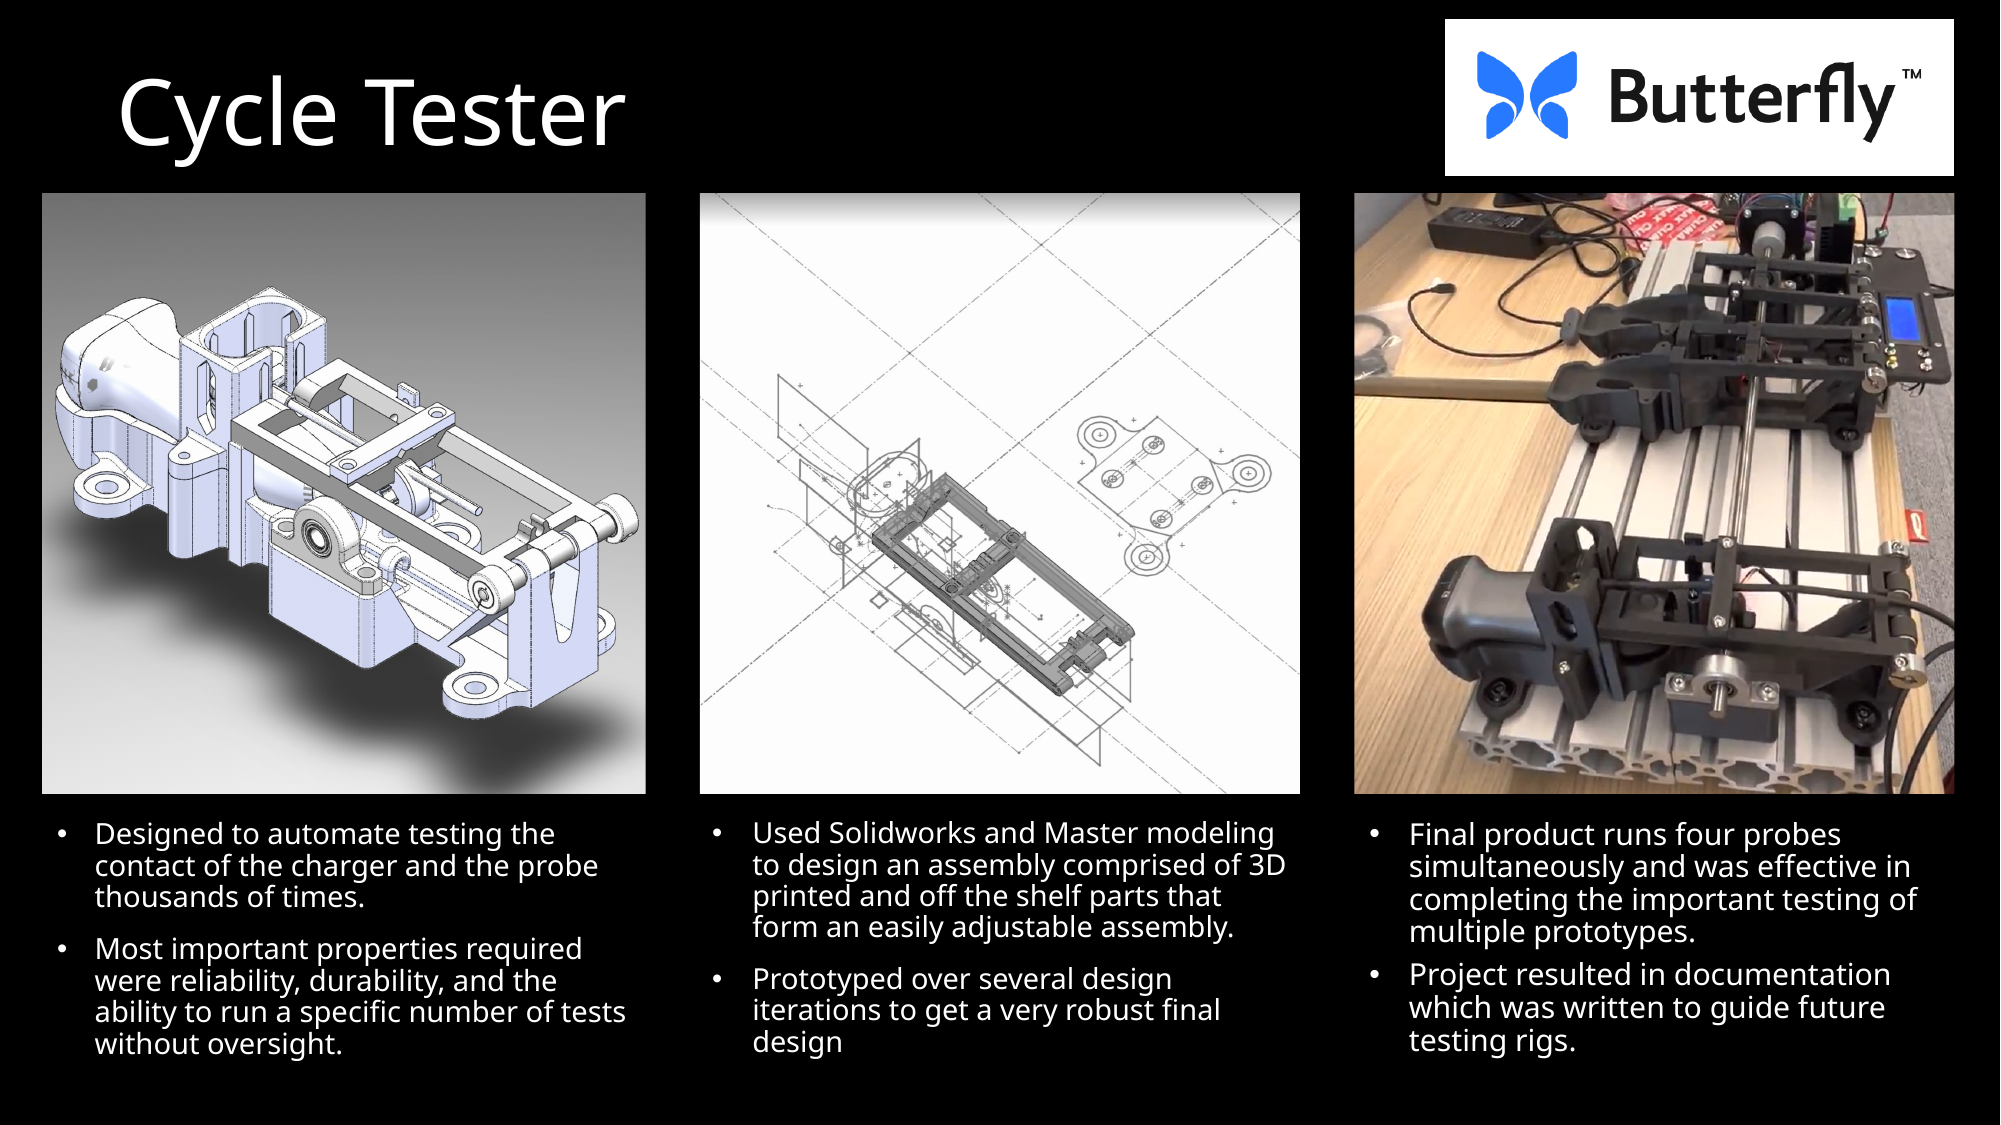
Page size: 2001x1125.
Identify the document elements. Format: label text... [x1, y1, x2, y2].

picture [42, 193, 646, 794]
list Designed to automate testing the contact of the charger and the probe thousands of times. Most important properties required were reliability, durability, and the ability to run a specific number of tests without oversight. [42, 812, 646, 1080]
picture [1444, 18, 1955, 176]
picture [699, 193, 1300, 794]
list Final product runs four probes simultaneously and was effective in completing the important testing of multiple prototypes. Project resulted in documentation which was written to guide future testing rigs. [1354, 811, 1955, 1067]
picture [1354, 193, 1955, 794]
text_box Used Solidworks and Master modeling to design an assembly comprised of 3D printed and off the shelf parts that form an easily adjustable assembly. Prototyped over several design iterations to get a very robust final design [697, 811, 1303, 1067]
title Cycle Tester [101, 58, 798, 184]
